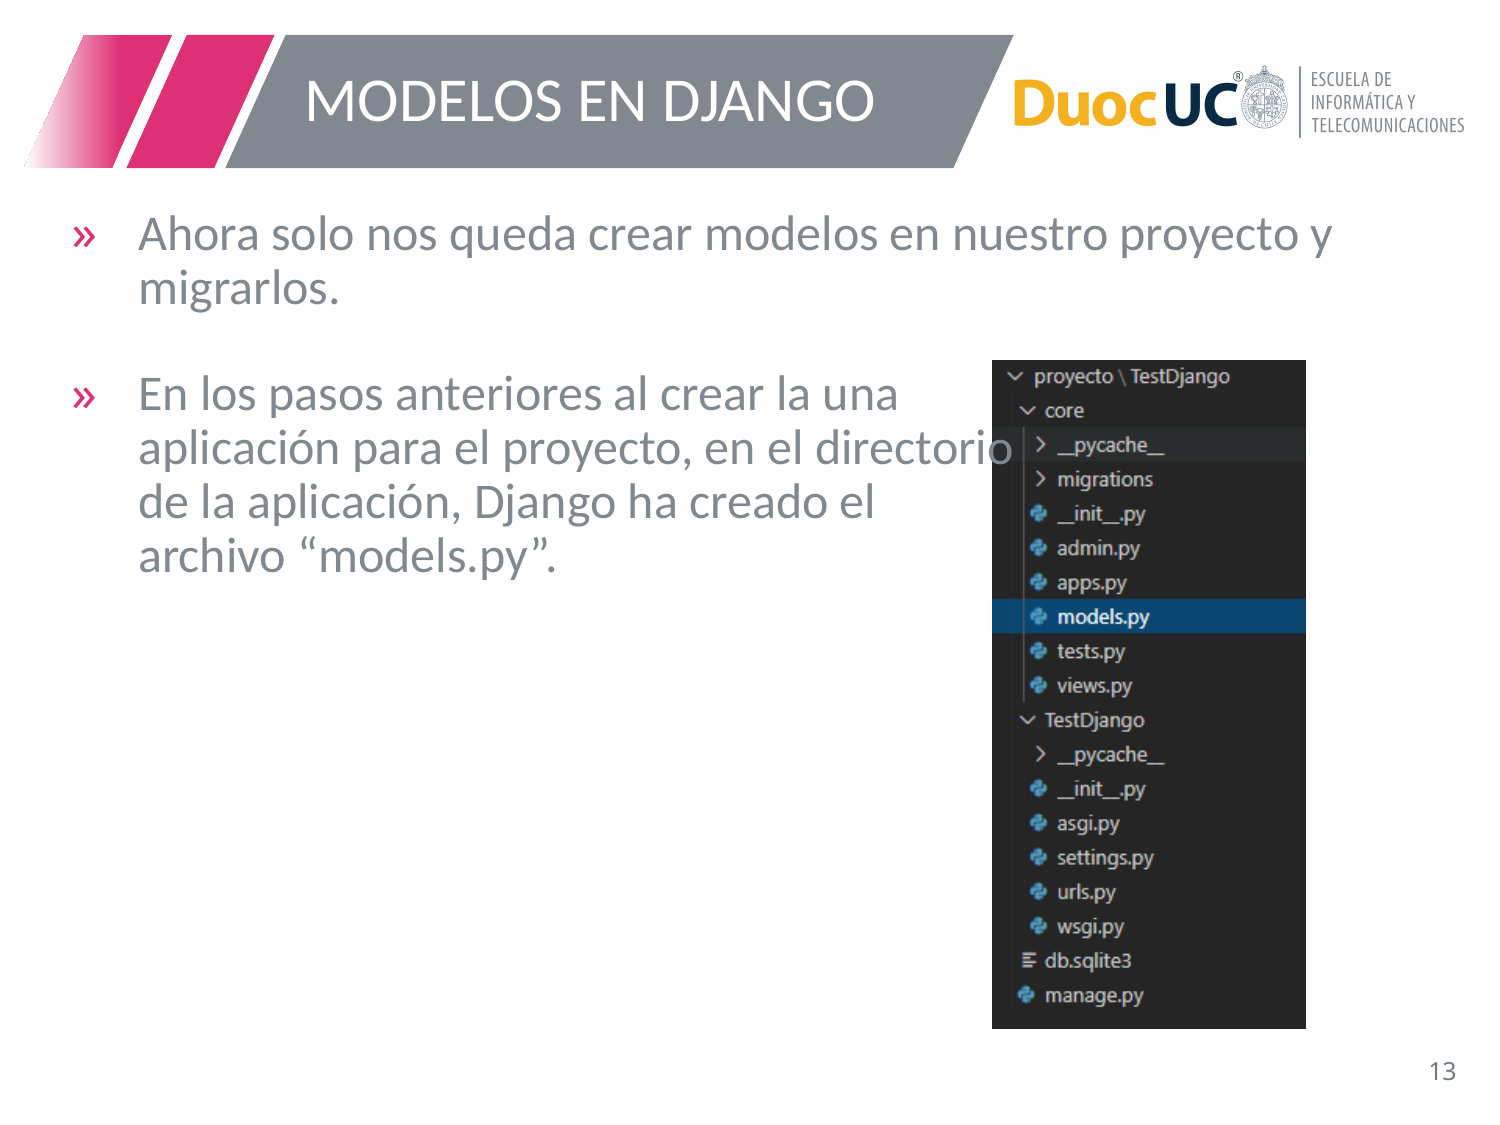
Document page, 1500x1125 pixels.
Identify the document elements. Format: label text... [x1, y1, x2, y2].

list Ahora solo nos queda crear modelos en nuestro proyecto y migrarlos. [48, 199, 1452, 329]
picture [992, 359, 1306, 1030]
title MODELOS EN DJANGO [289, 34, 993, 169]
picture [1013, 63, 1465, 140]
text_box En los pasos anteriores al crear la una aplicación para el proyecto, en el directorio de la aplicación, Django ha creado el archivo “models.py”. [48, 360, 990, 623]
